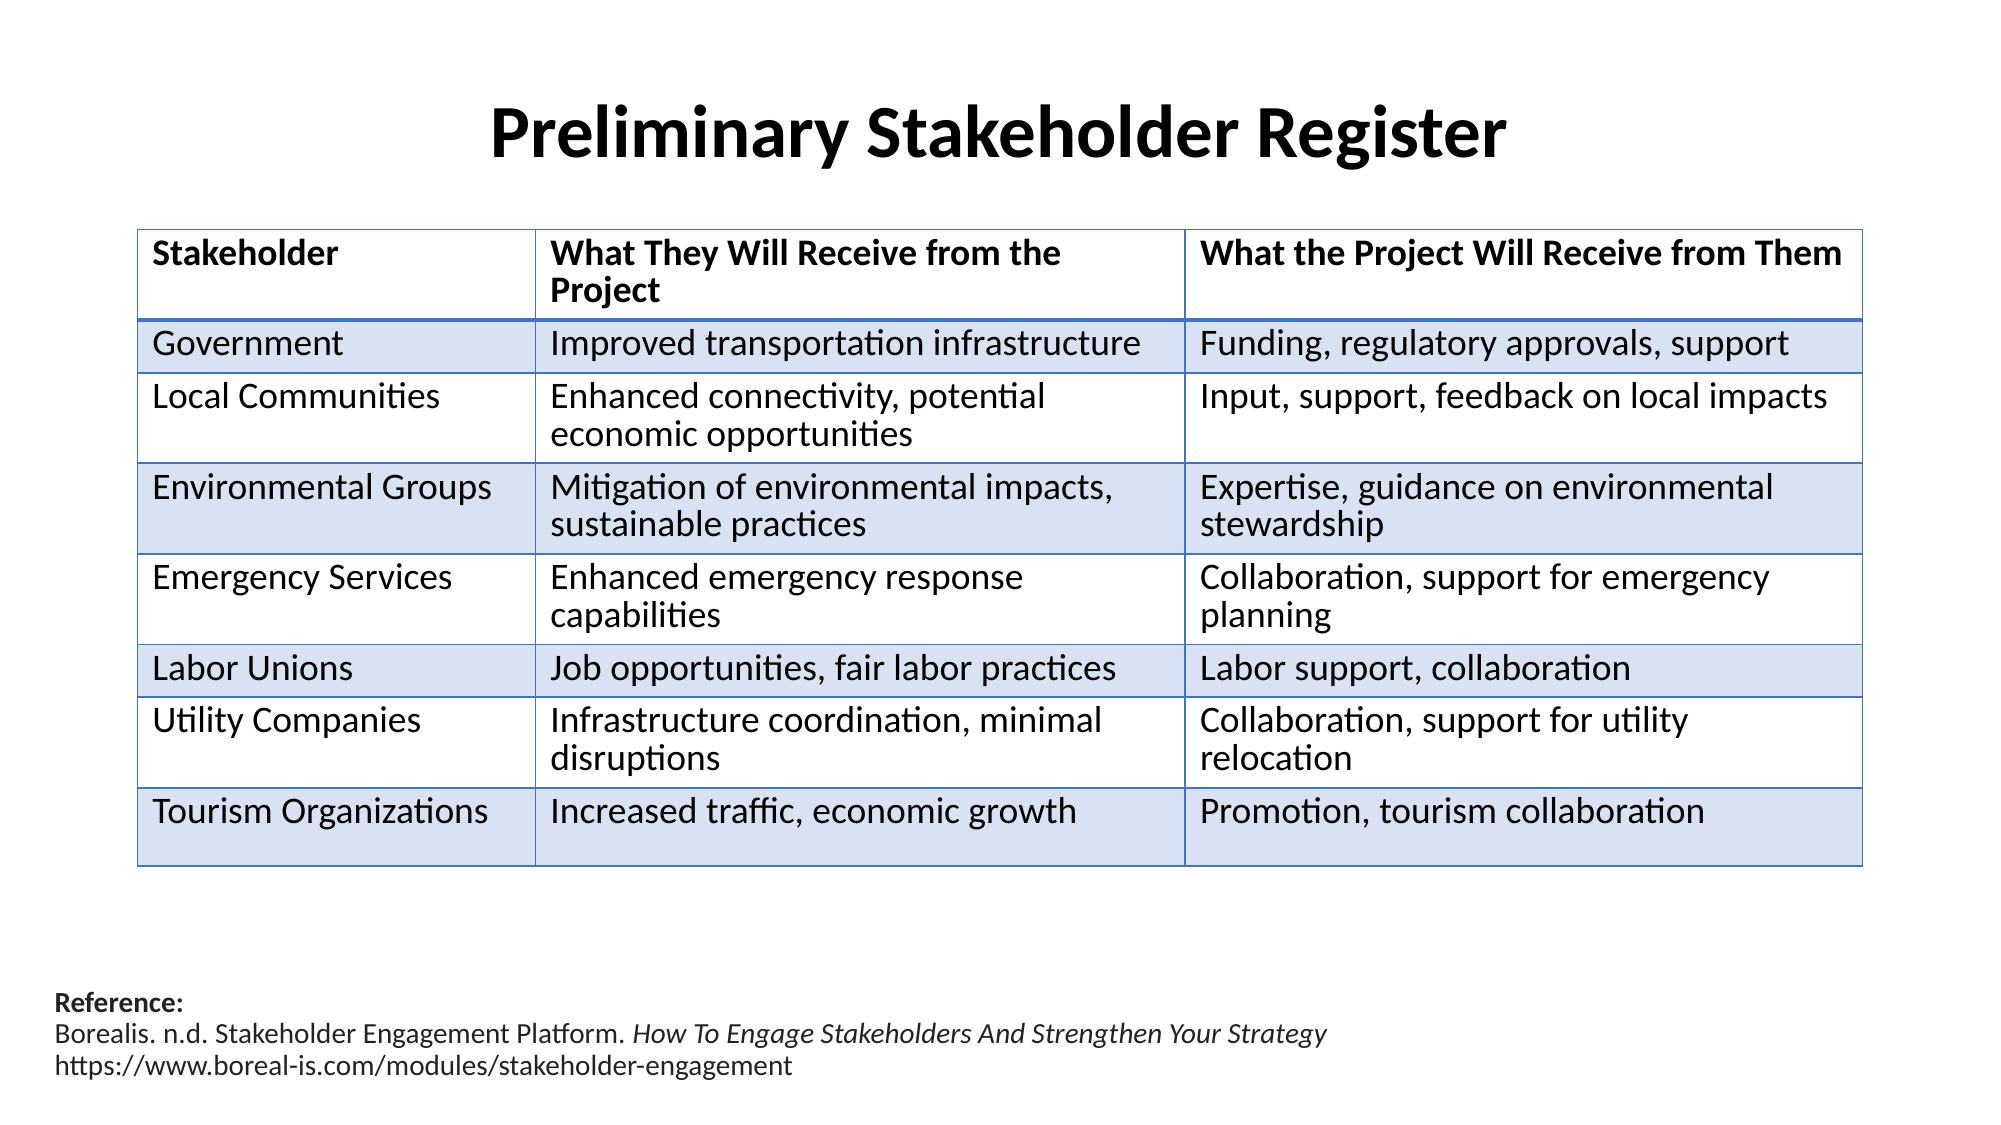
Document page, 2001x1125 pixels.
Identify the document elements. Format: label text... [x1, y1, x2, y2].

table_cell Labor support, collaboration [1186, 645, 1862, 696]
table_cell Enhanced connectivity, potential economic opportunities [536, 374, 1184, 462]
table_cell Expertise, guidance on environmental stewardship [1186, 464, 1862, 553]
table_header Stakeholder [138, 230, 535, 318]
table_cell Improved transportation infrastructure [536, 322, 1184, 372]
table_cell Enhanced emergency response capabilities [536, 555, 1184, 644]
table_cell Environmental Groups [138, 464, 535, 553]
text_box Reference: Borealis. n.d. Stakeholder Engagement Platform. How To Engage Stakeholders And Strengthen Your Strategy https://www.boreal-is.com/modules/stakeholder-engagement [39, 980, 1790, 1091]
table_cell Utility Companies [138, 698, 535, 787]
table_cell Labor Unions [138, 645, 535, 696]
title Preliminary Stakeholder Register [137, 59, 1863, 207]
table_cell Funding, regulatory approvals, support [1186, 322, 1862, 372]
table_header What They Will Receive from the Project [536, 230, 1184, 318]
table_cell Emergency Services [138, 555, 535, 644]
table_cell Collaboration, support for utility relocation [1186, 698, 1862, 787]
table_cell Government [138, 322, 535, 372]
table_header What the Project Will Receive from Them [1186, 230, 1862, 318]
table_cell Promotion, tourism collaboration [1186, 789, 1862, 865]
table_cell Local Communities [138, 374, 535, 462]
table_cell Infrastructure coordination, minimal disruptions [536, 698, 1184, 787]
table_cell Job opportunities, fair labor practices [536, 645, 1184, 696]
table_cell Tourism Organizations [138, 789, 535, 865]
table_cell Increased traffic, economic growth [536, 789, 1184, 865]
table_cell Mitigation of environmental impacts, sustainable practices [536, 464, 1184, 553]
table_cell Input, support, feedback on local impacts [1186, 374, 1862, 462]
table_cell Collaboration, support for emergency planning [1186, 555, 1862, 644]
